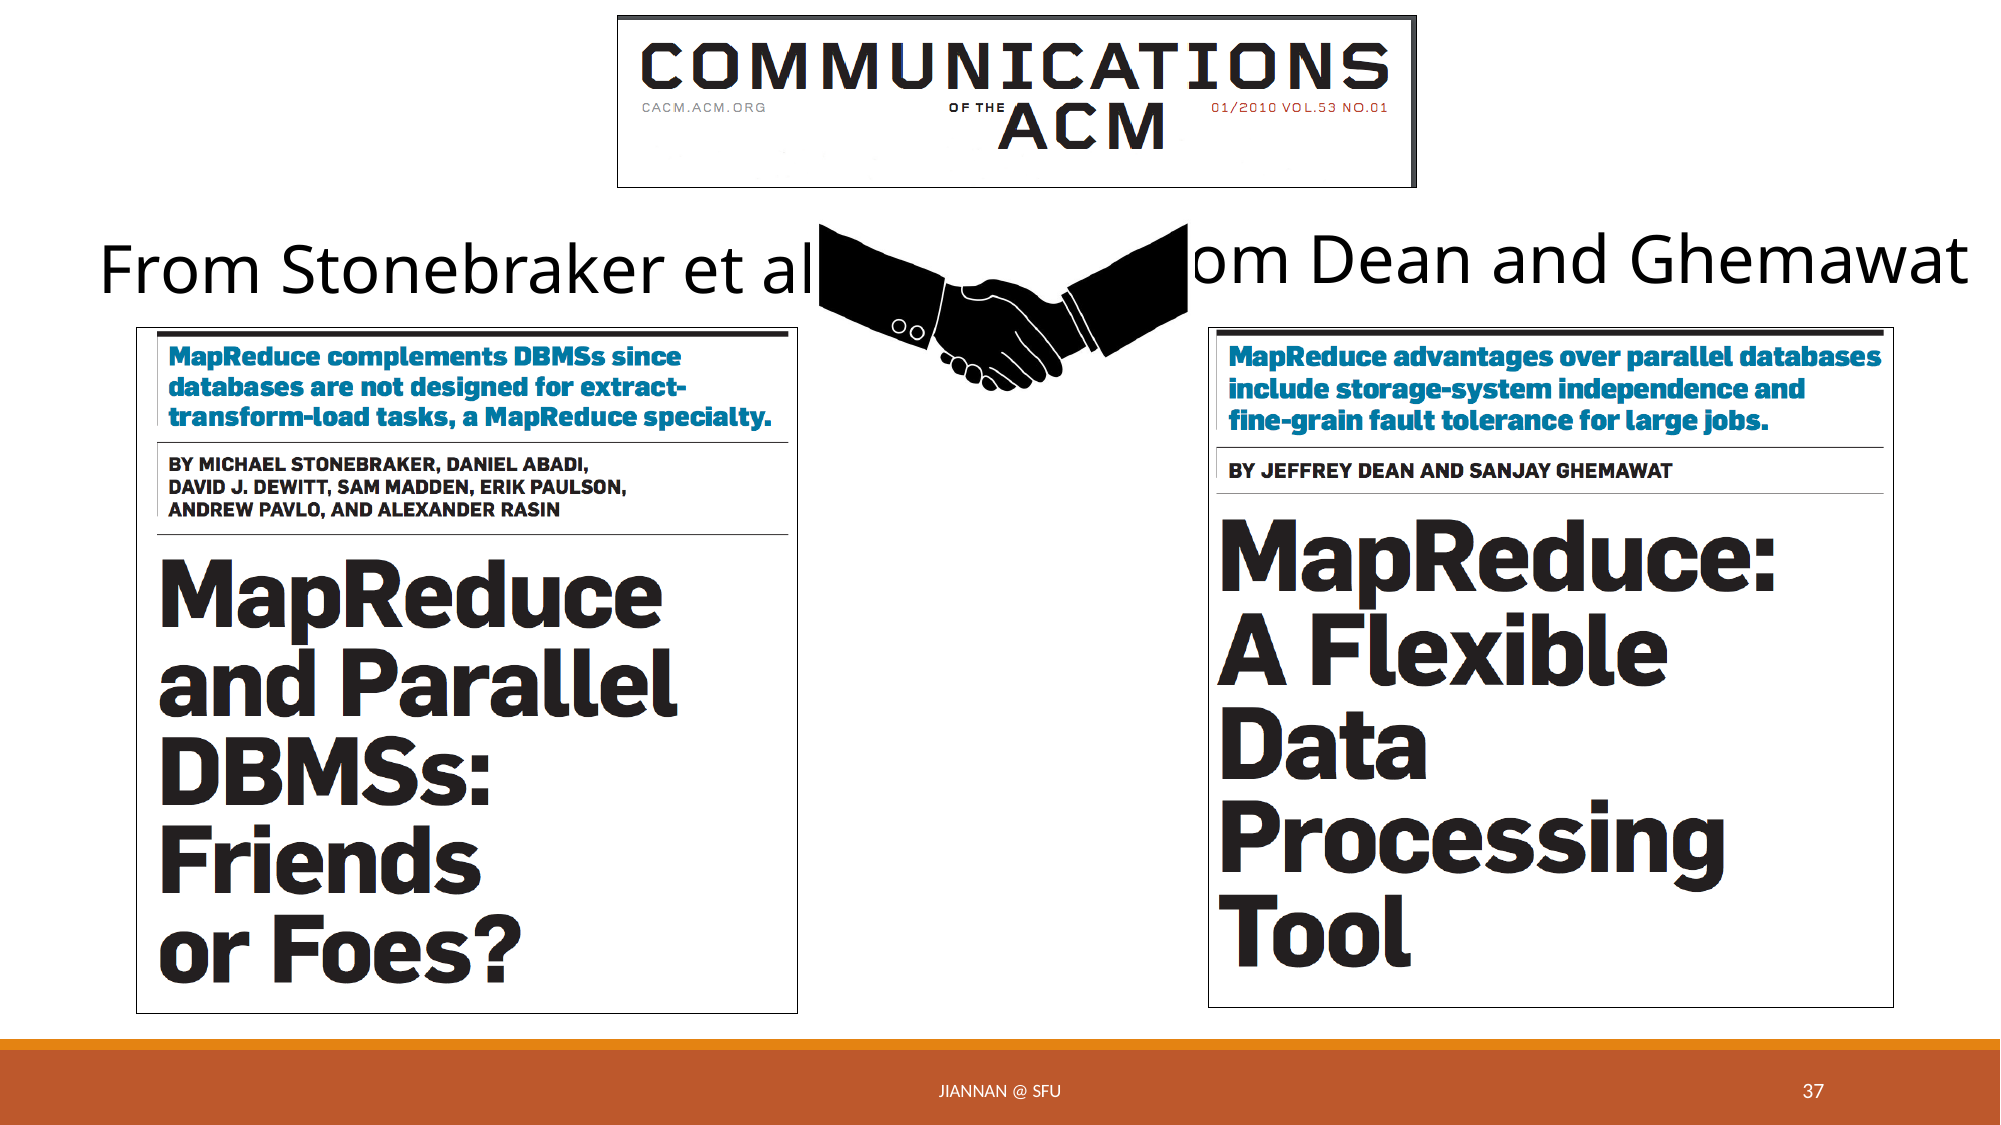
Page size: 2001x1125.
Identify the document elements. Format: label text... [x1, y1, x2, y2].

picture [135, 326, 799, 1015]
footer Jiannan @ SFU [604, 1059, 1396, 1120]
picture [617, 14, 1418, 189]
text_box From Stonebraker et al. [84, 219, 806, 314]
picture [1208, 326, 1894, 1008]
picture [809, 210, 1195, 403]
slide_number 37 [1624, 1059, 1840, 1120]
text_box From Dean and Ghemawat [1200, 209, 1985, 305]
